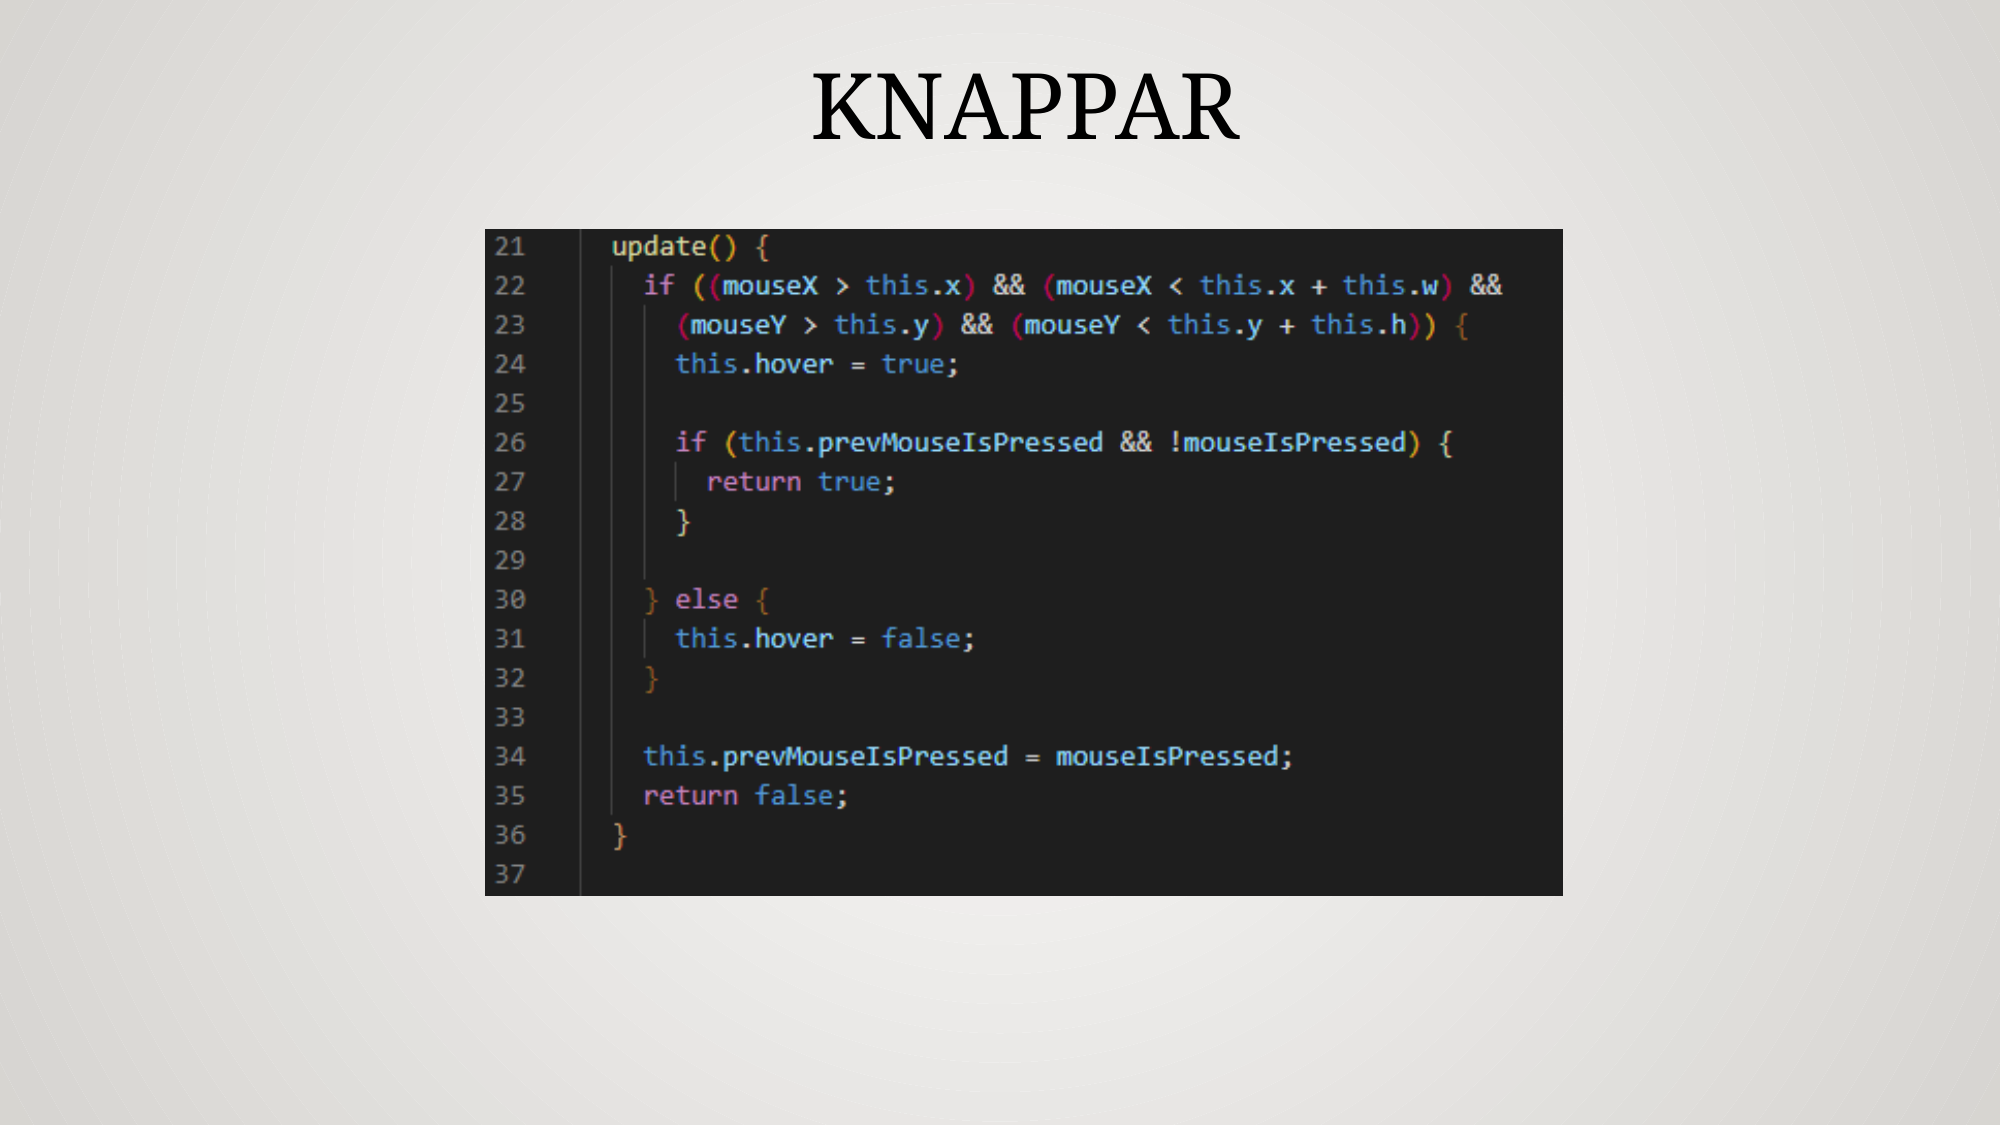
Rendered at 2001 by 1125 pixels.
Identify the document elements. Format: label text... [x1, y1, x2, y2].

picture [485, 229, 1564, 896]
title KNAPPAR [795, 0, 1614, 160]
